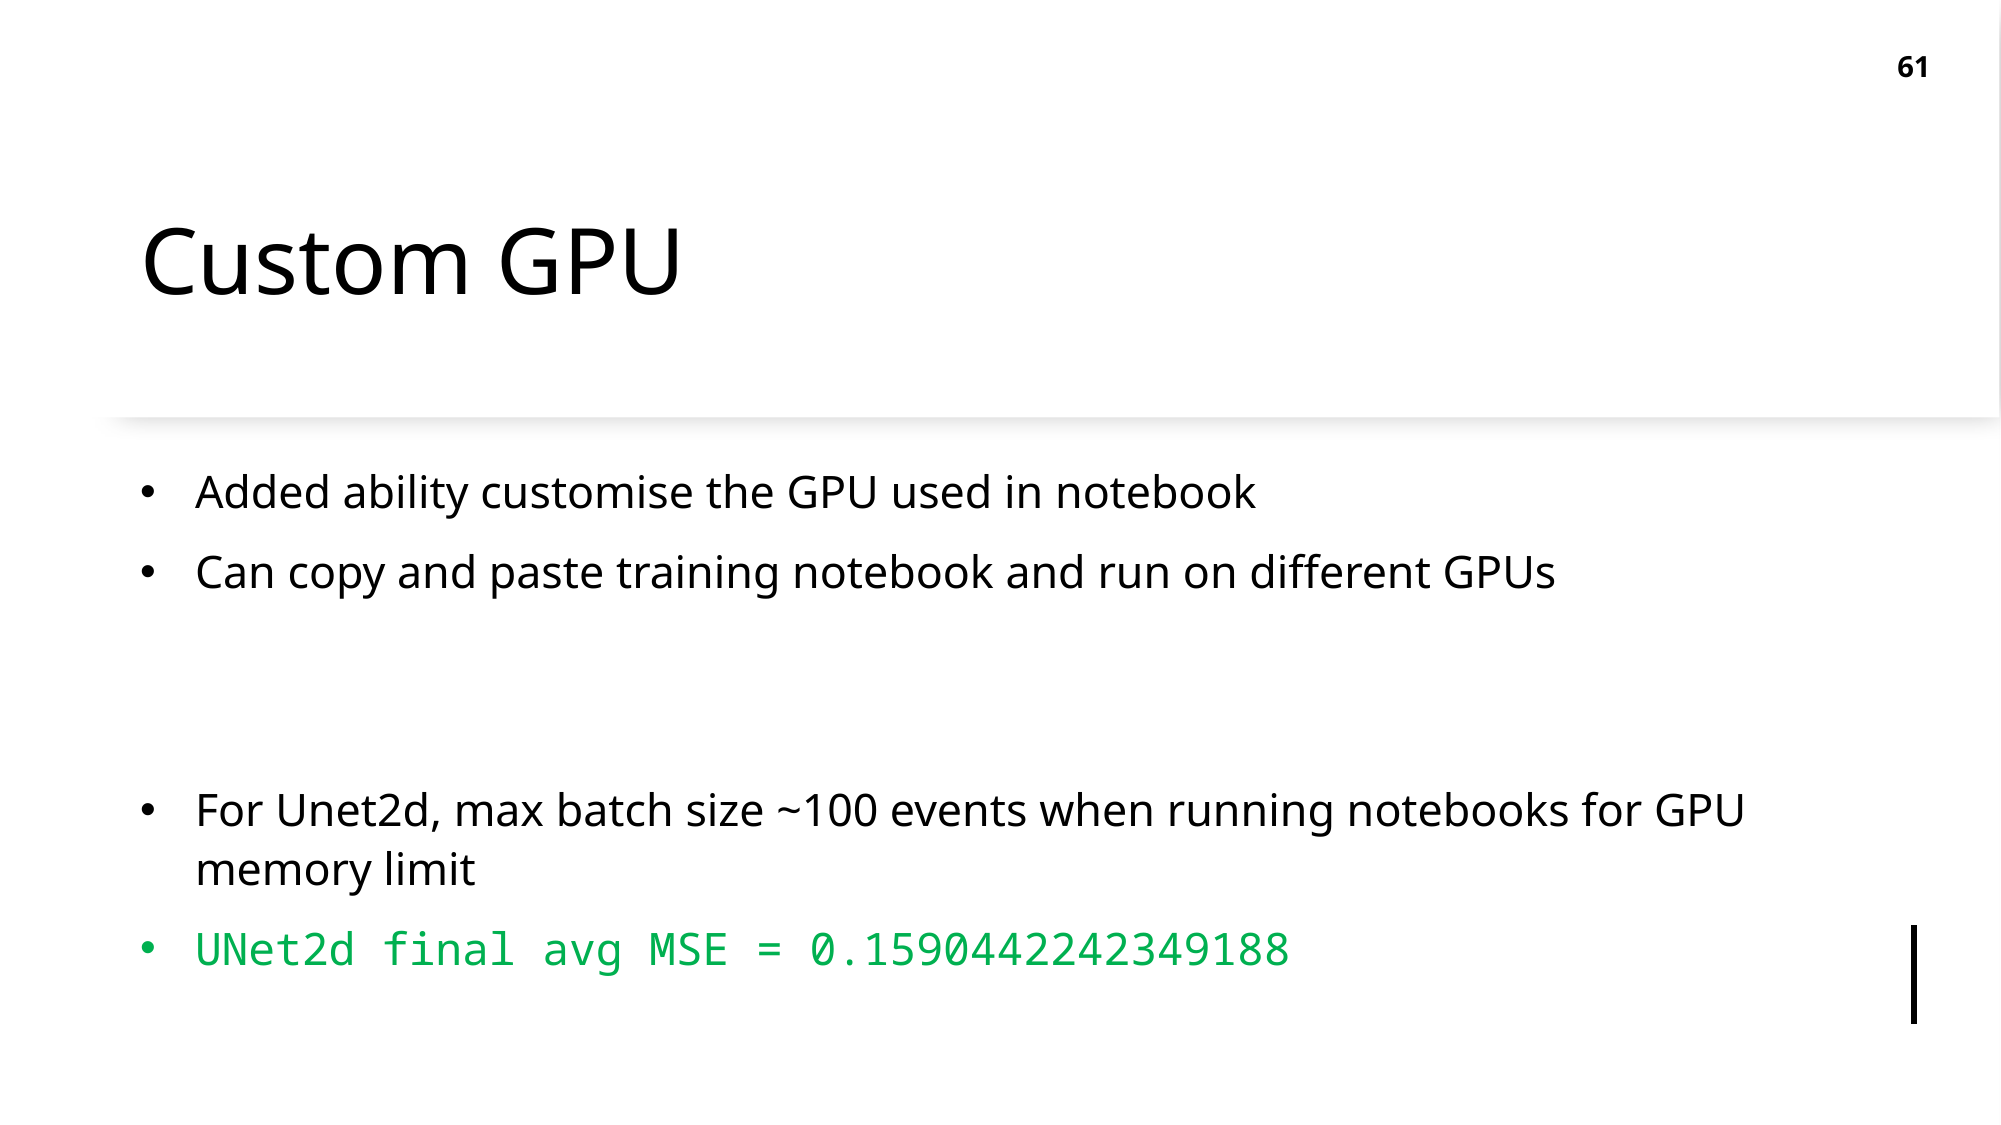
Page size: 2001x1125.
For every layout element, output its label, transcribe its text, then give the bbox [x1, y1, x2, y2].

title Custom GPU [124, 140, 1828, 376]
slide_number 61 [1852, 38, 1977, 99]
list Added ability customise the GPU used in notebook Can copy and paste training notebook and run on different GPUs For Unet2d, max batch size ~100 events when running notebooks for GPU memory limit UNet2d final avg MSE = 0.1590442242349188 [124, 451, 1828, 987]
